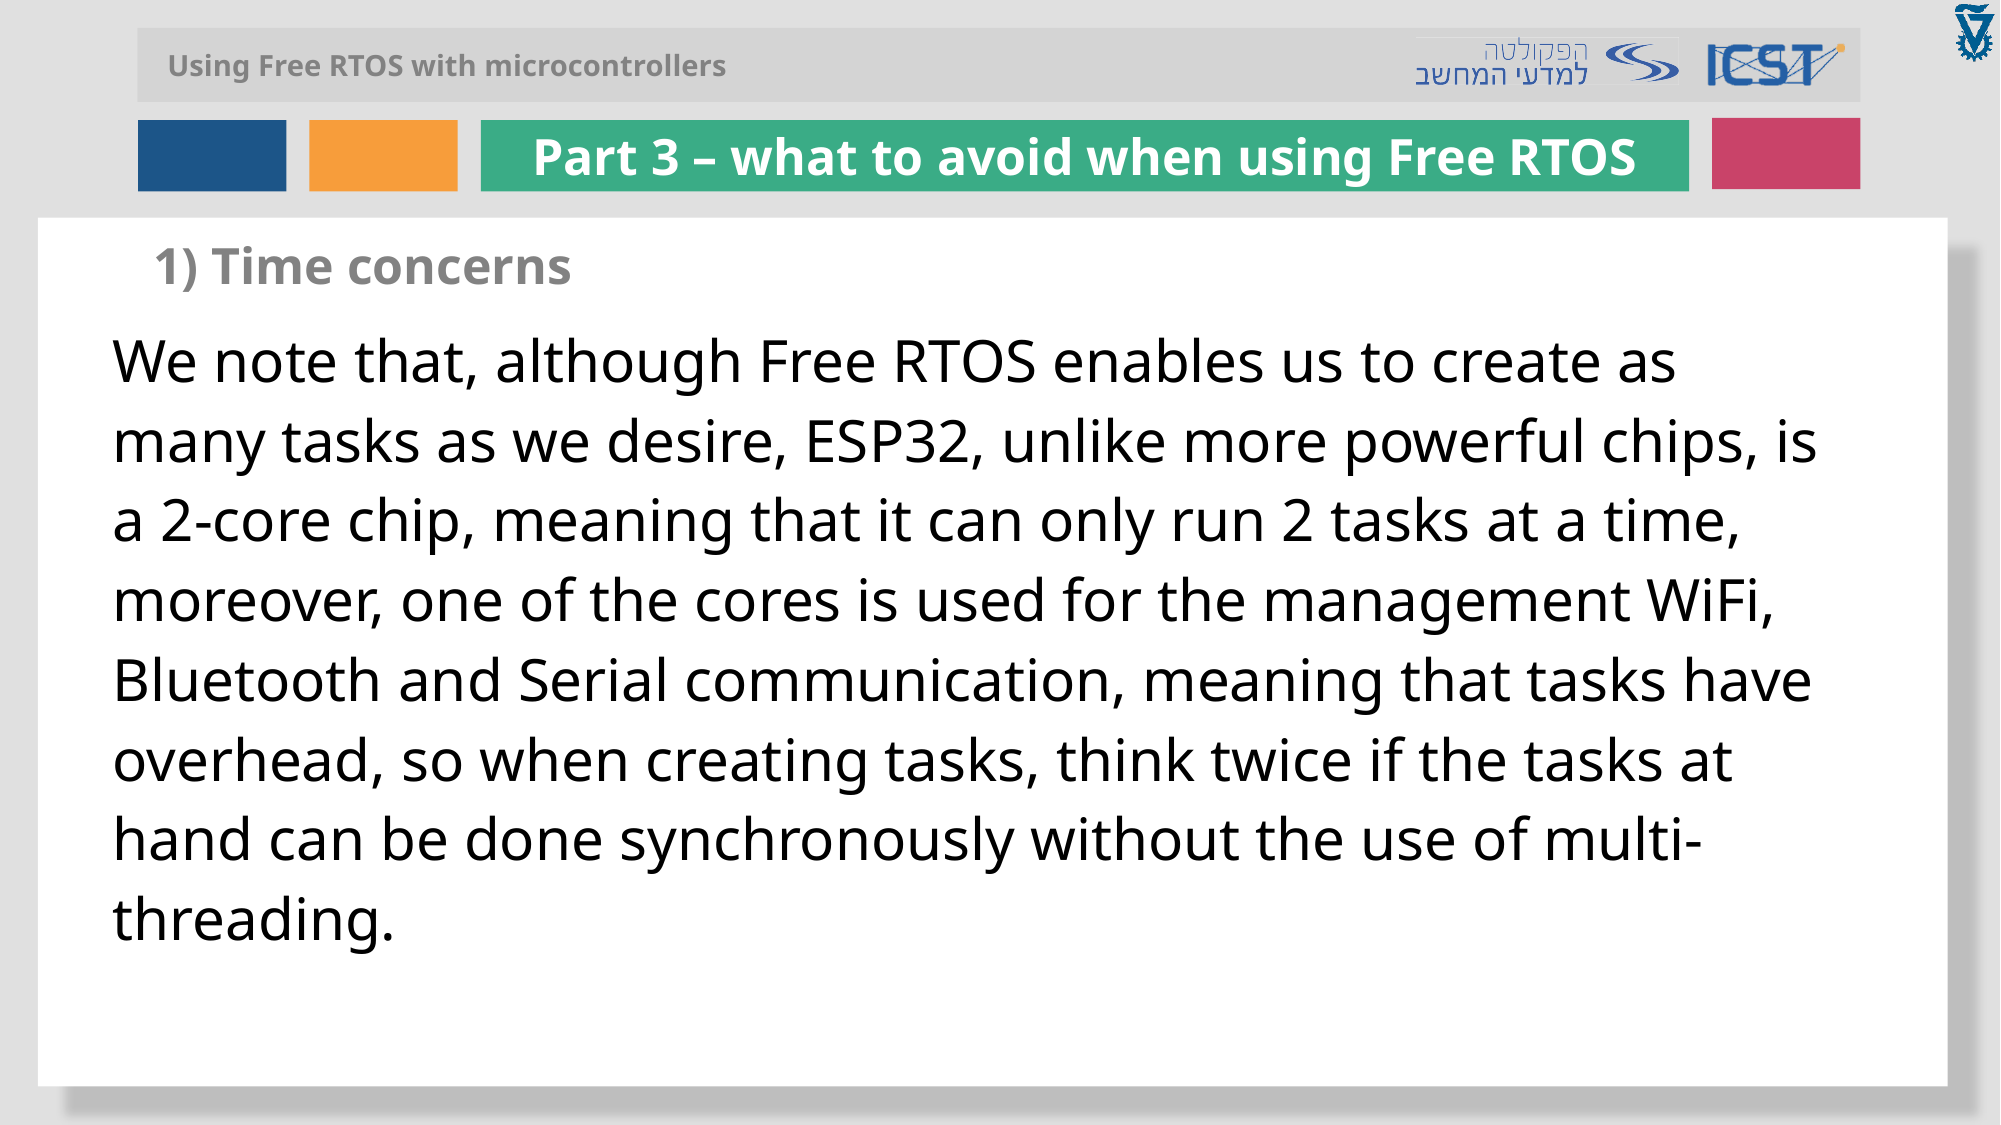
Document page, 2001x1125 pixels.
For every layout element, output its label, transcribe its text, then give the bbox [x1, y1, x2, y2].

picture [1951, 2, 1997, 62]
picture [1692, 28, 1847, 95]
list 1) Time concerns [138, 233, 1861, 307]
text_box We note that, although Free RTOS enables us to create as many tasks as we desire, ESP32, unlike more powerful chips, is a 2-core chip, meaning that it can only run 2 tasks at a time, moreover, one of the cores is used for the management WiFi, Bluetooth and Serial communication, meaning that tasks have overhead, so when creating tasks, think twice if the tasks at hand can be done synchronously without the use of multi-threading. [97, 306, 1835, 1107]
